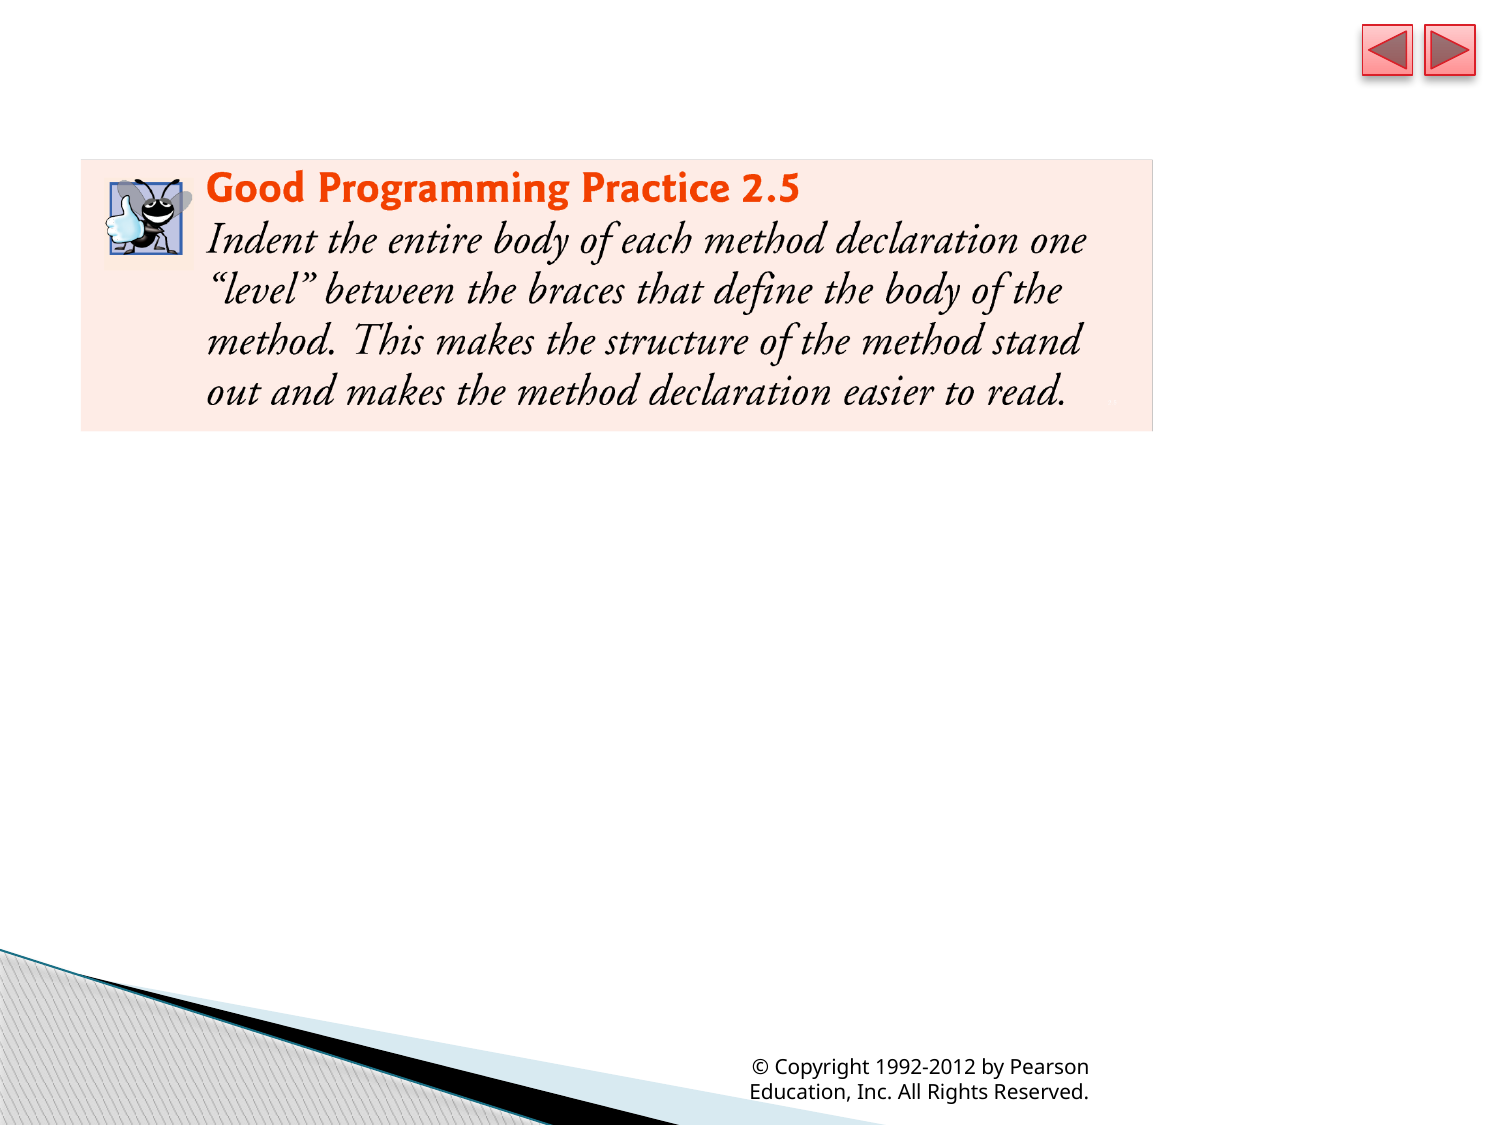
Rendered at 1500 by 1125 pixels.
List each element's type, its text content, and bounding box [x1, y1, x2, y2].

picture [0, 106, 1500, 1018]
footer © Copyright 1992-2012 by Pearson Education, Inc. All Rights Reserved. [650, 1051, 1105, 1112]
